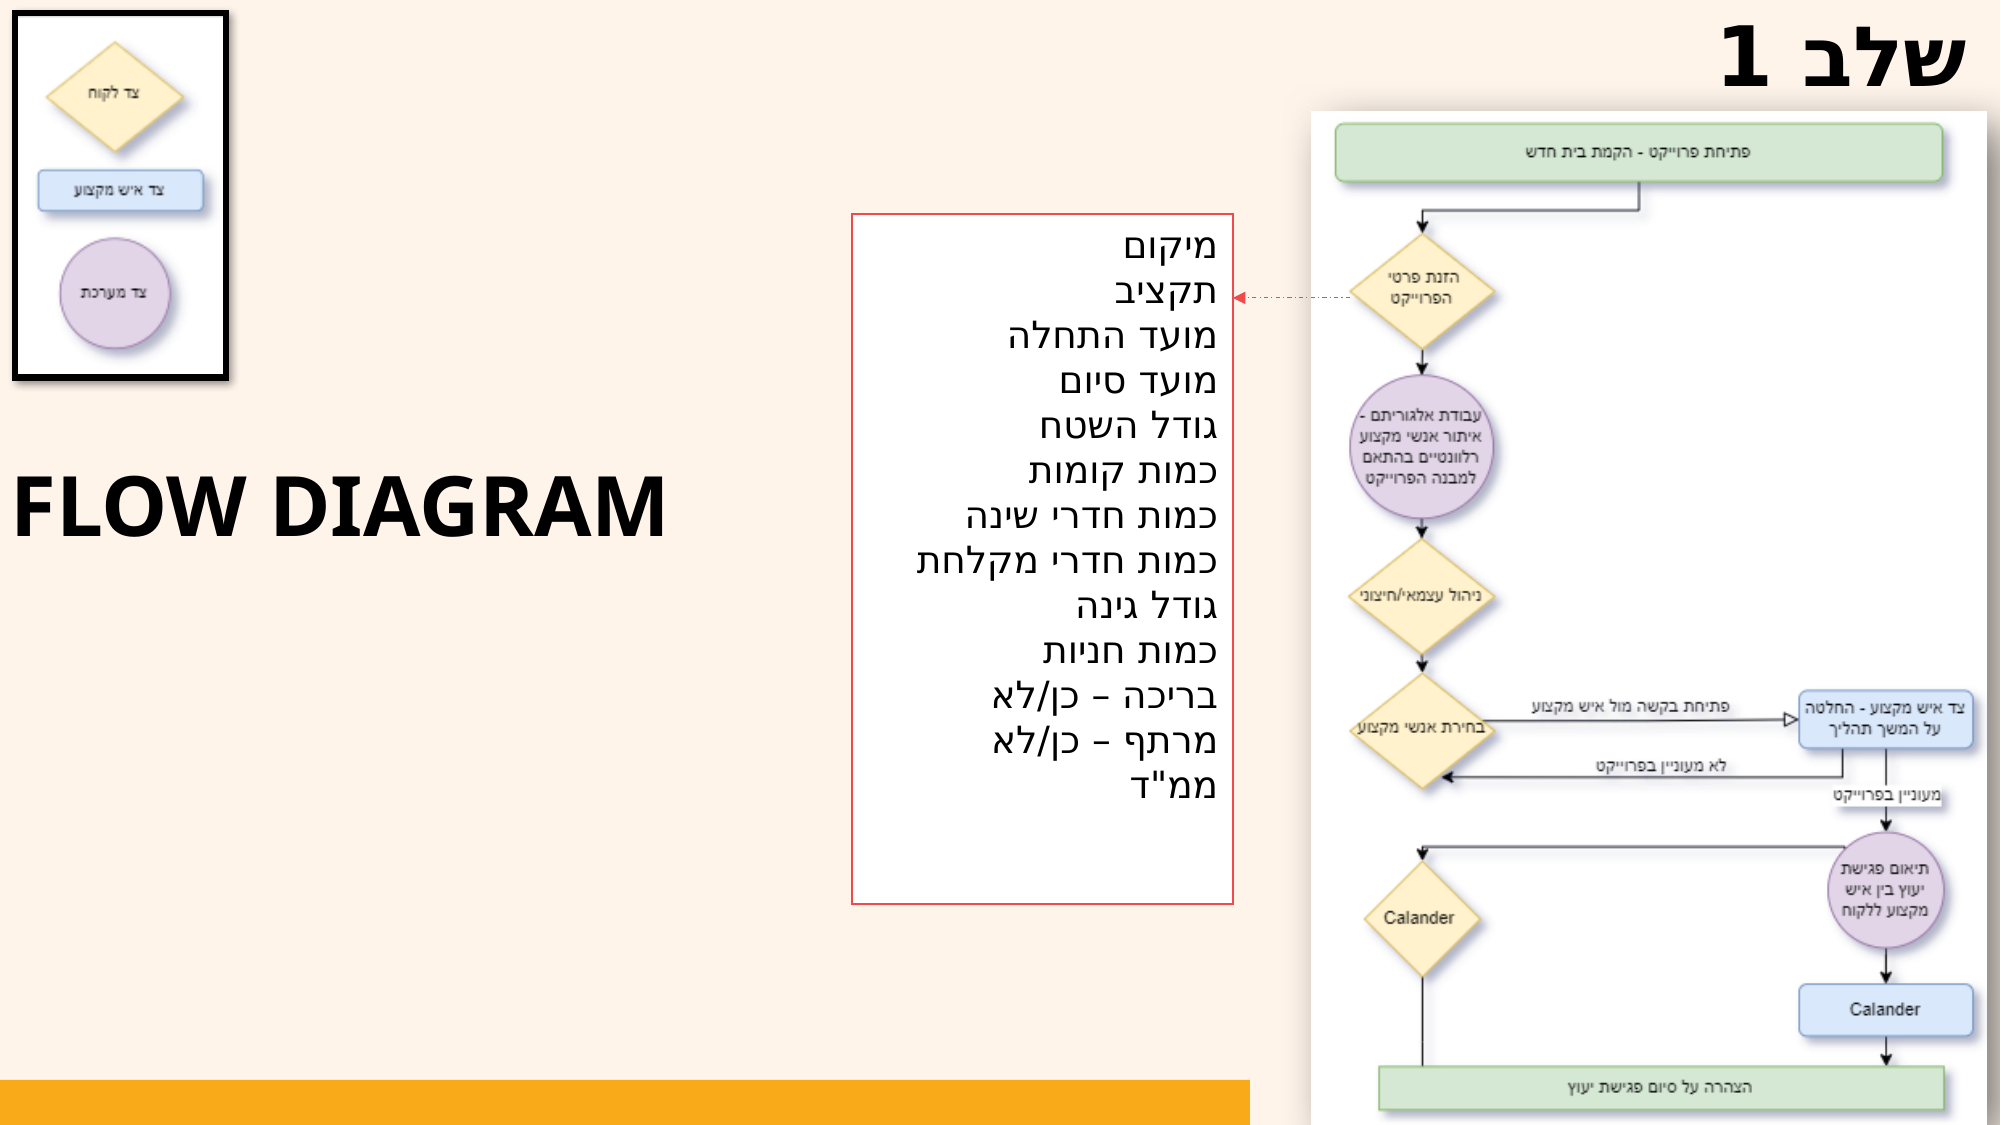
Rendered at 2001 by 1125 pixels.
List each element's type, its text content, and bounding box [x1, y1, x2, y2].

picture [1311, 111, 1987, 1125]
text_box מיקום תקציב מועד התחלה מועד סיום גודל השטח כמות קומות כמות חדרי שינה כמות חדרי מקלחת גודל גינה כמות חניות בריכה – כן/לא מרתף – כן/לא ממ"ד [851, 213, 1234, 905]
text_box שלב 1 [1271, 0, 1982, 112]
picture [17, 16, 223, 375]
title FLOW diagram [0, 0, 958, 563]
